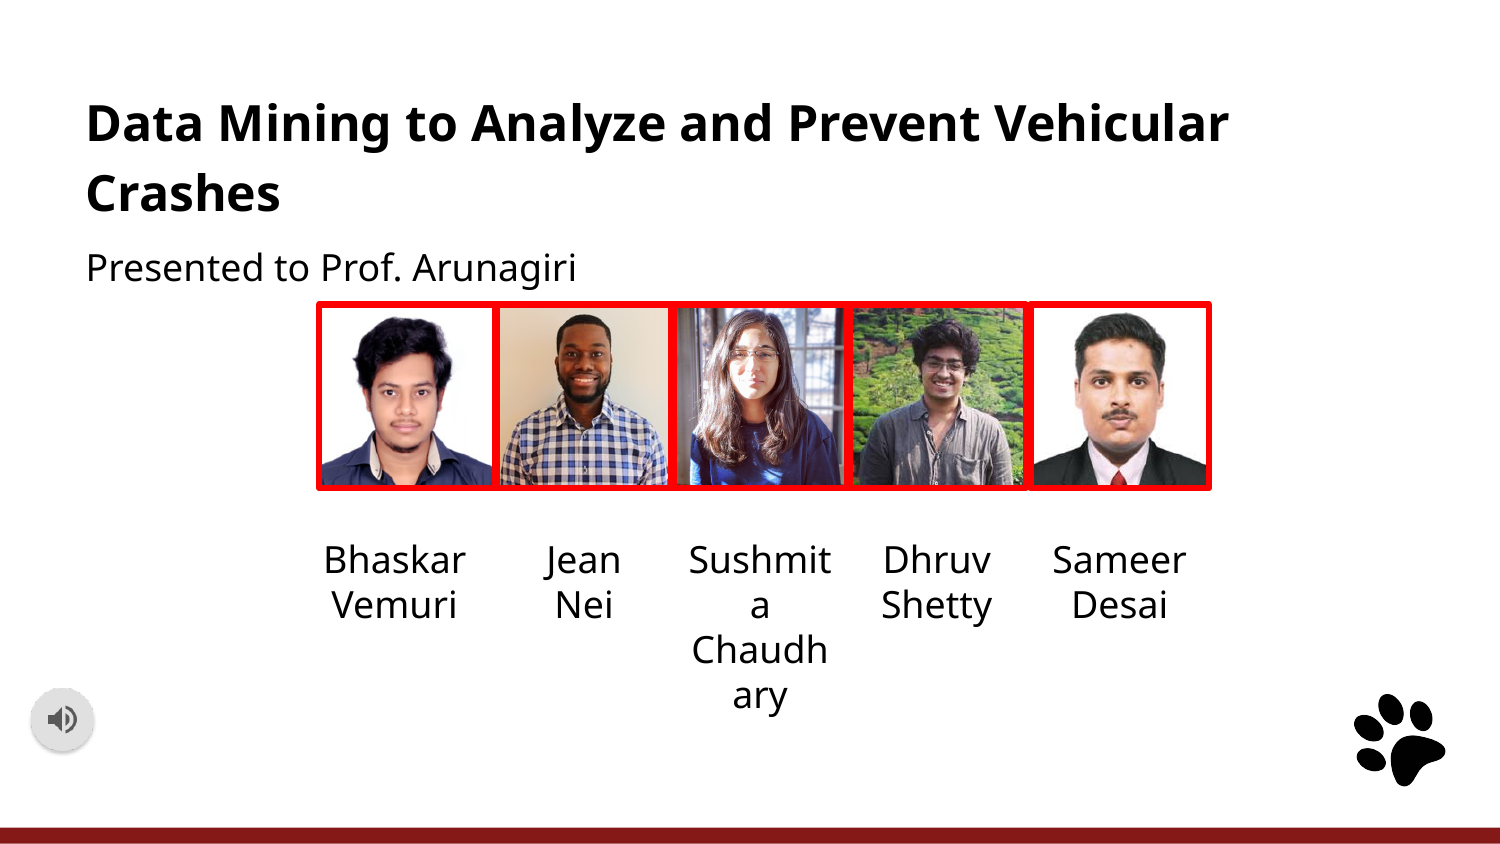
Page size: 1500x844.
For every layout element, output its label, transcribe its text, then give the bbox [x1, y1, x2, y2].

text_box Sushmita Chaudhary [673, 521, 847, 657]
text_box Bhaskar Vemuri [307, 521, 482, 657]
text_box Sameer Desai [1033, 521, 1207, 657]
picture [316, 304, 1210, 489]
text_box Jean Nei [497, 521, 671, 657]
picture [1336, 678, 1458, 800]
text_box Dhruv Shetty [849, 521, 1024, 657]
title Presented to Prof. Arunagiri [70, 236, 625, 305]
picture [24, 681, 101, 757]
title Data Mining to Analyze and Prevent Vehicular Crashes [70, 136, 1317, 236]
